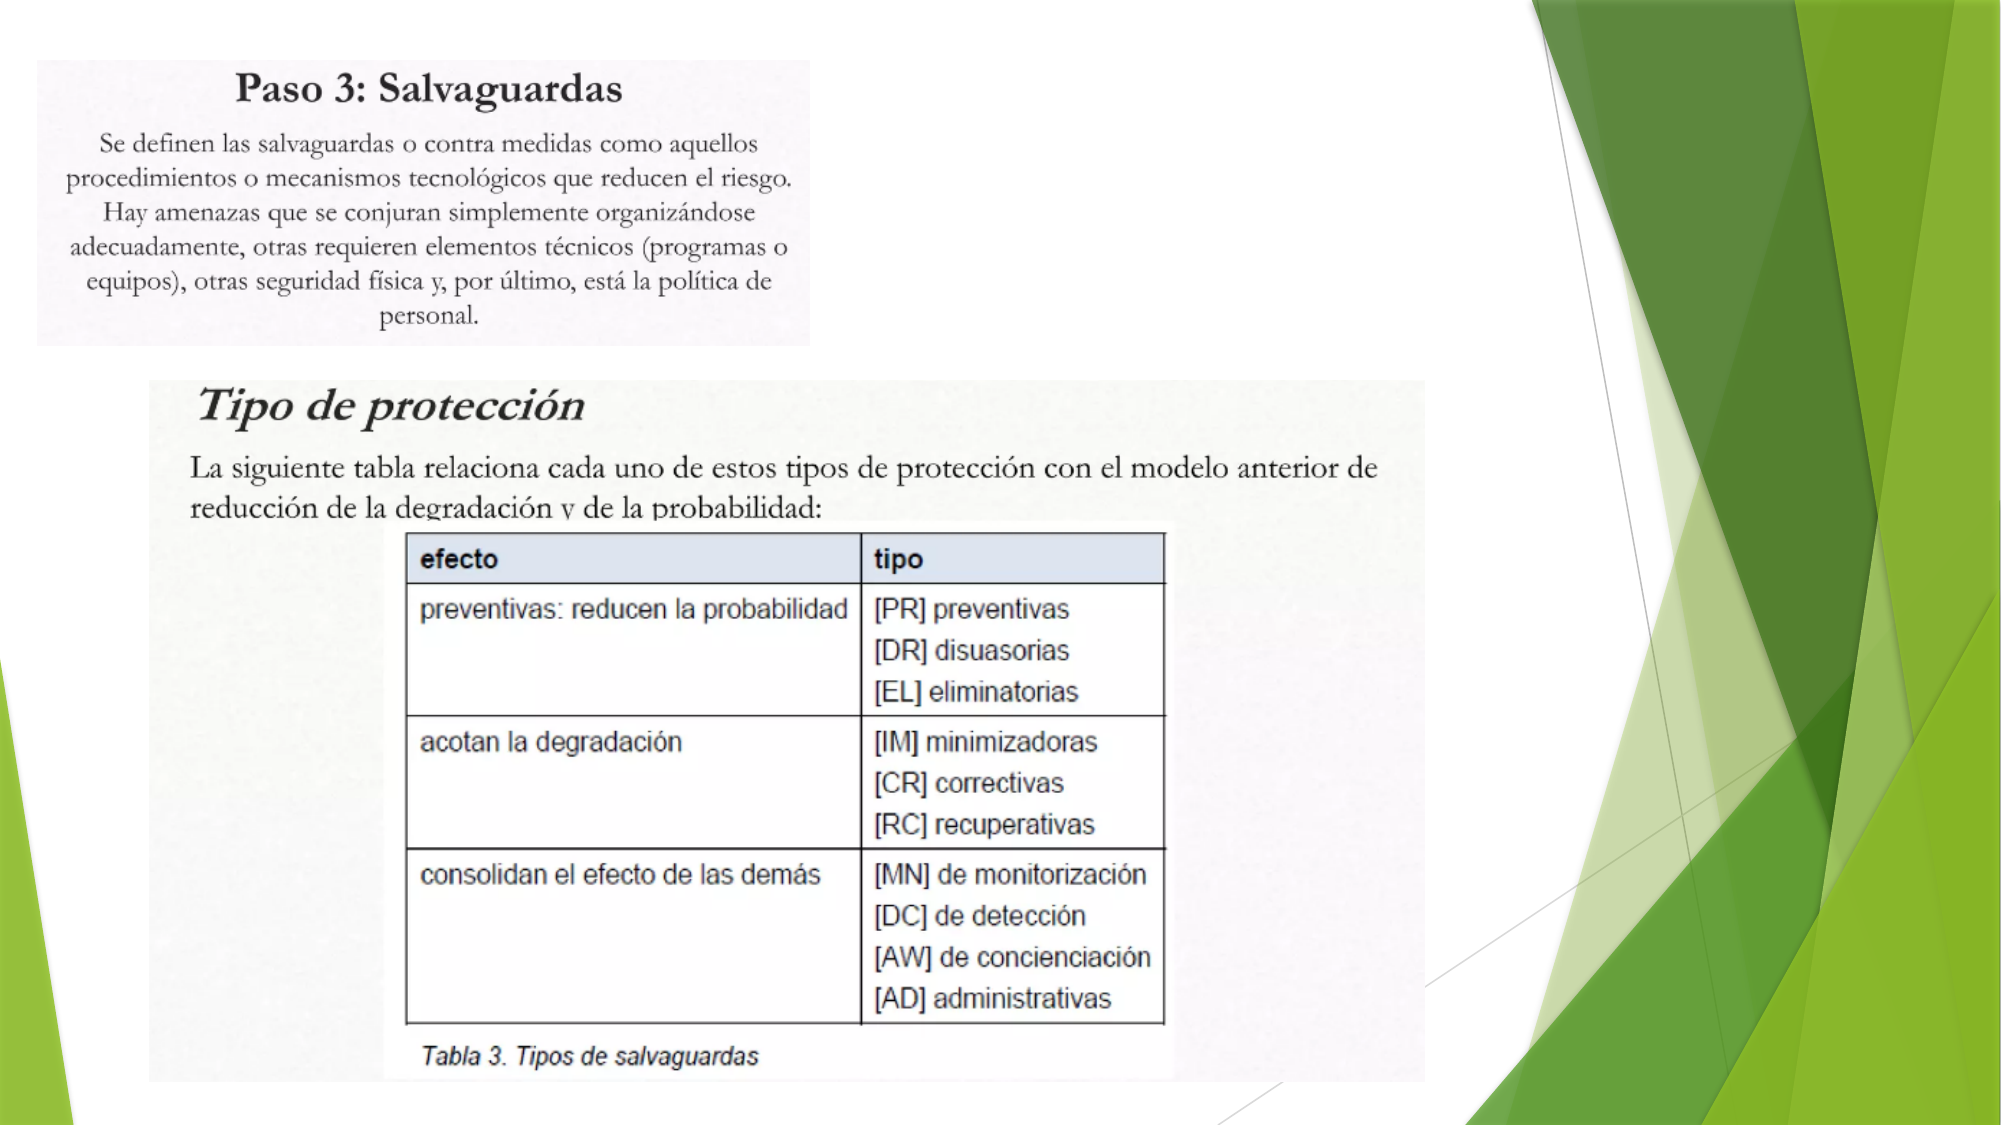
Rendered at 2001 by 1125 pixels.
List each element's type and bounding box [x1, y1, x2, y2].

picture [149, 379, 1426, 1083]
picture [36, 60, 810, 346]
